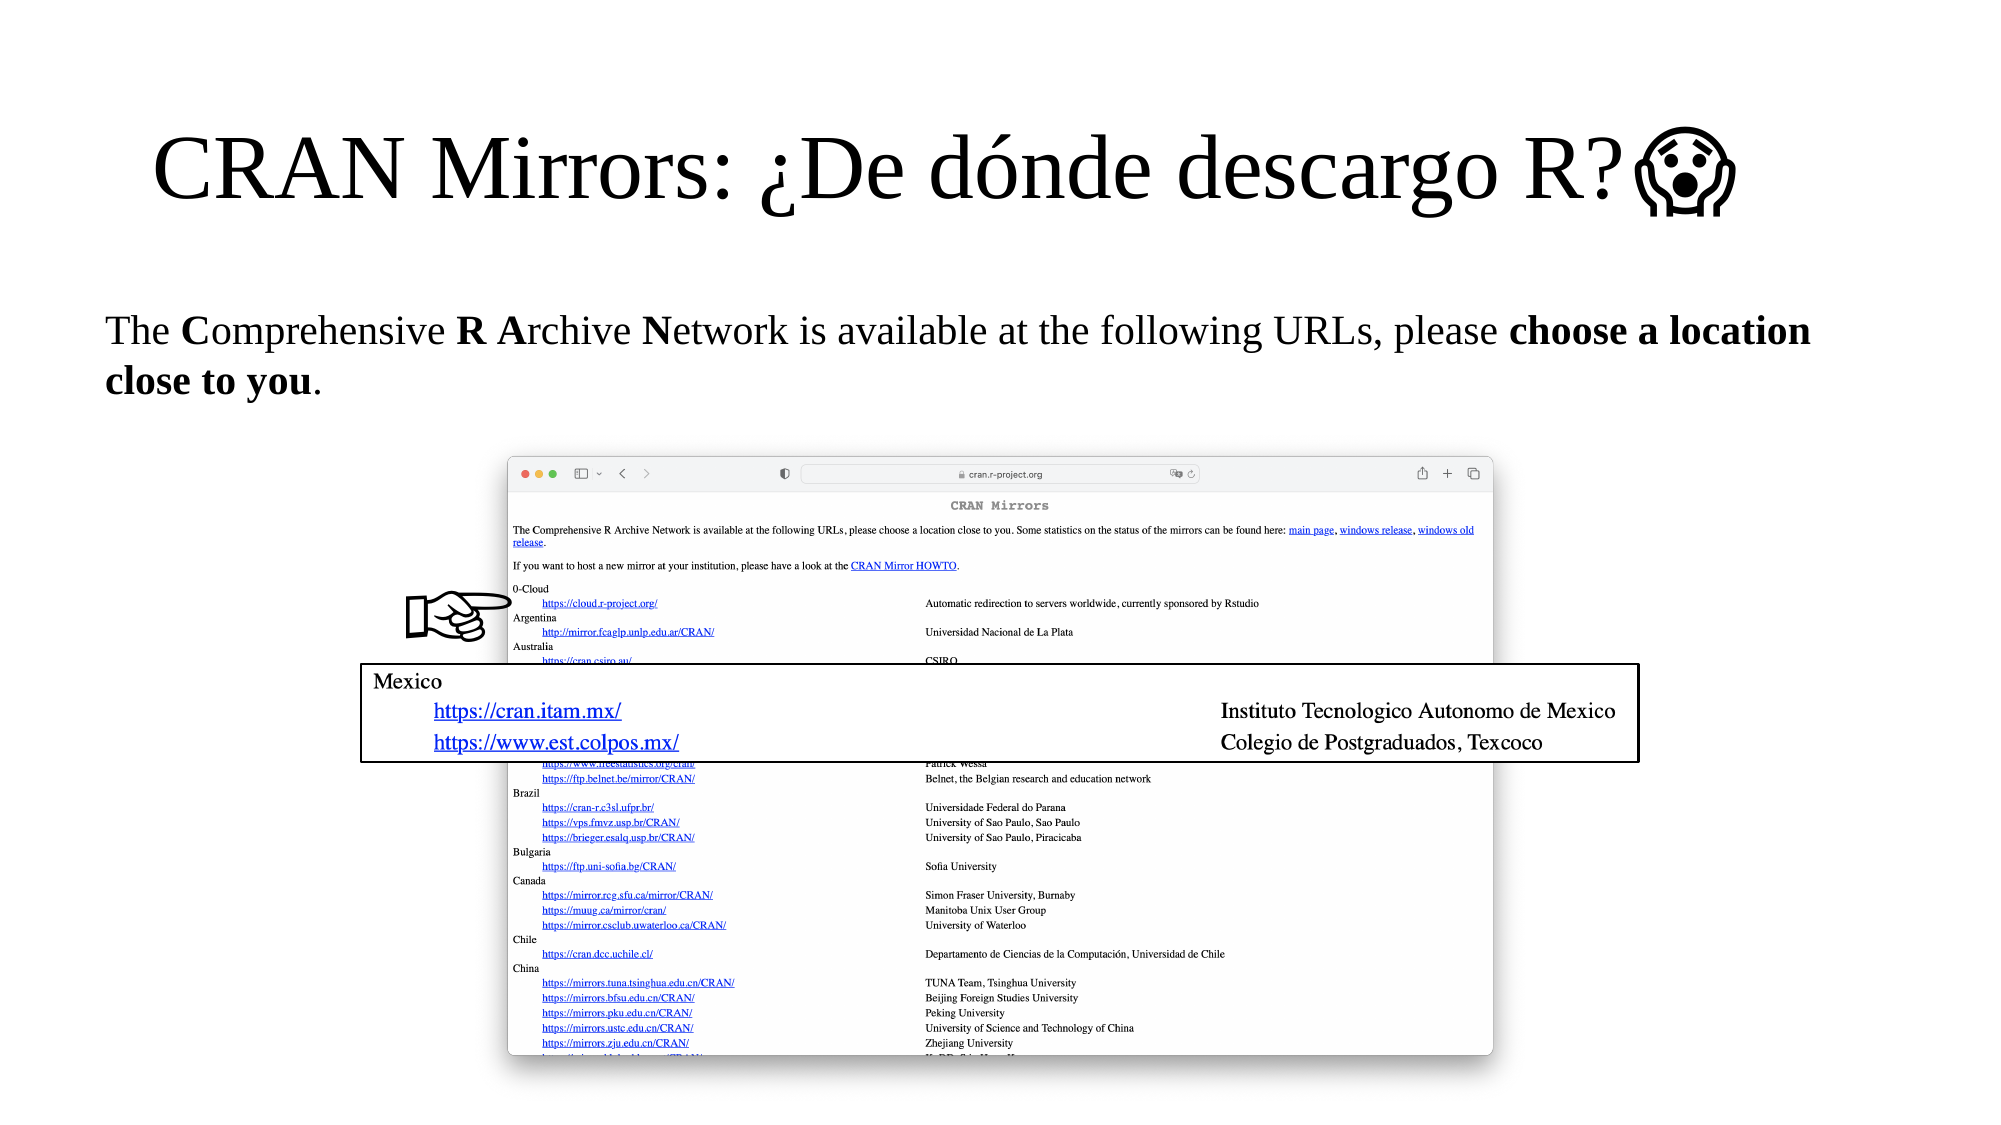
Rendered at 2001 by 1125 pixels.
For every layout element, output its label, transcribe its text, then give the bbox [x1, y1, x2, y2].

text_box The Comprehensive R Archive Network is available at the following URLs, please choose a location close to you. [90, 295, 1886, 411]
text_box 😱 [1619, 100, 1760, 236]
picture [362, 430, 1638, 1106]
text_box ☞ [388, 511, 469, 665]
title CRAN Mirrors: ¿De dónde descargo R? [137, 59, 1863, 278]
